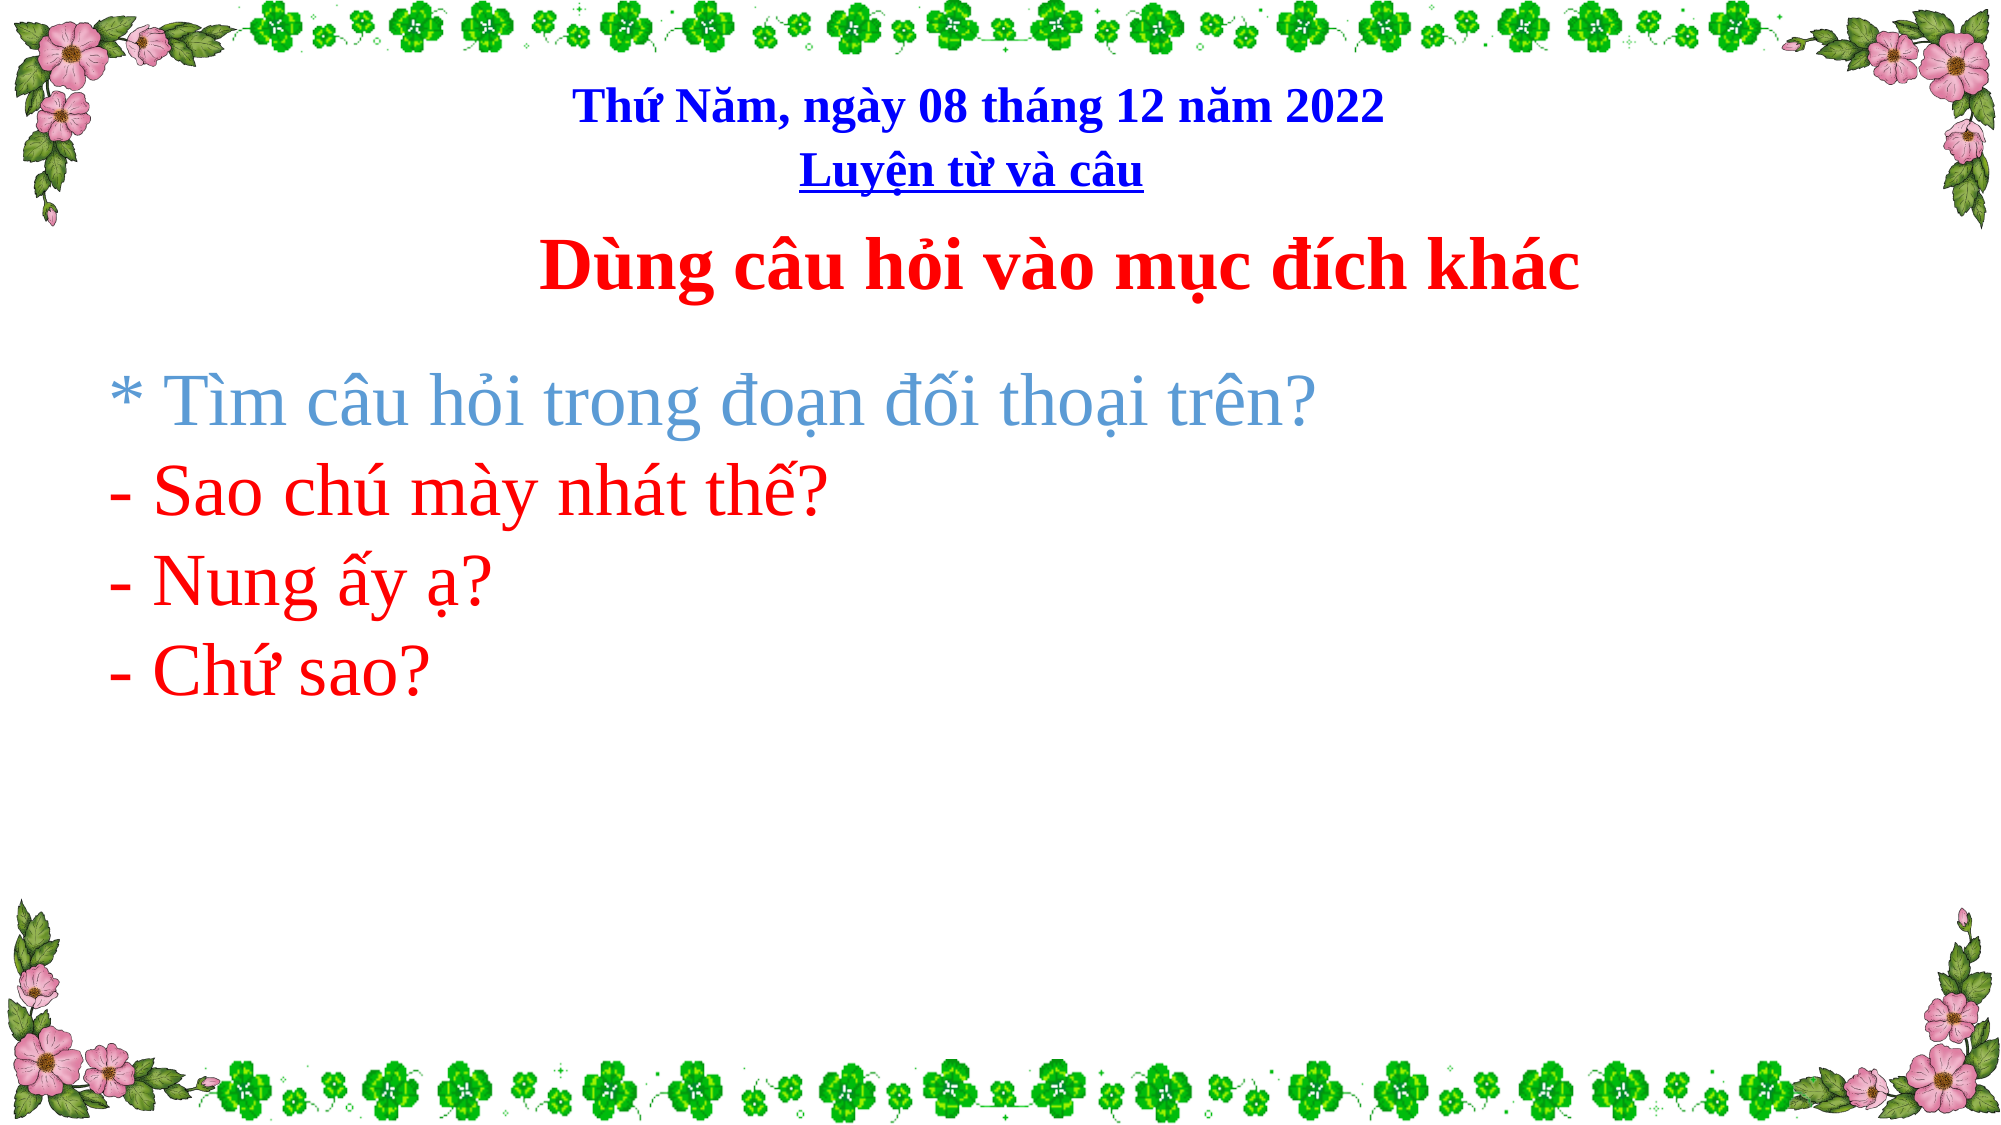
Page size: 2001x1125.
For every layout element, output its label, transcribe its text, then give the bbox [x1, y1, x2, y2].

picture [14, 0, 2000, 232]
text_box Dùng câu hỏi vào mục đích khác [462, 207, 1659, 313]
picture [0, 895, 2000, 1125]
text_box Luyện từ và câu [784, 129, 1190, 205]
text_box Thứ Năm, ngày 08 tháng 12 năm 2022 [557, 65, 1626, 141]
text_box * Tìm câu hỏi trong đoạn đối thoại trên? - Sao chú mày nhát thế? - Nung ấy ạ? - Chứ sao? [93, 343, 1921, 718]
